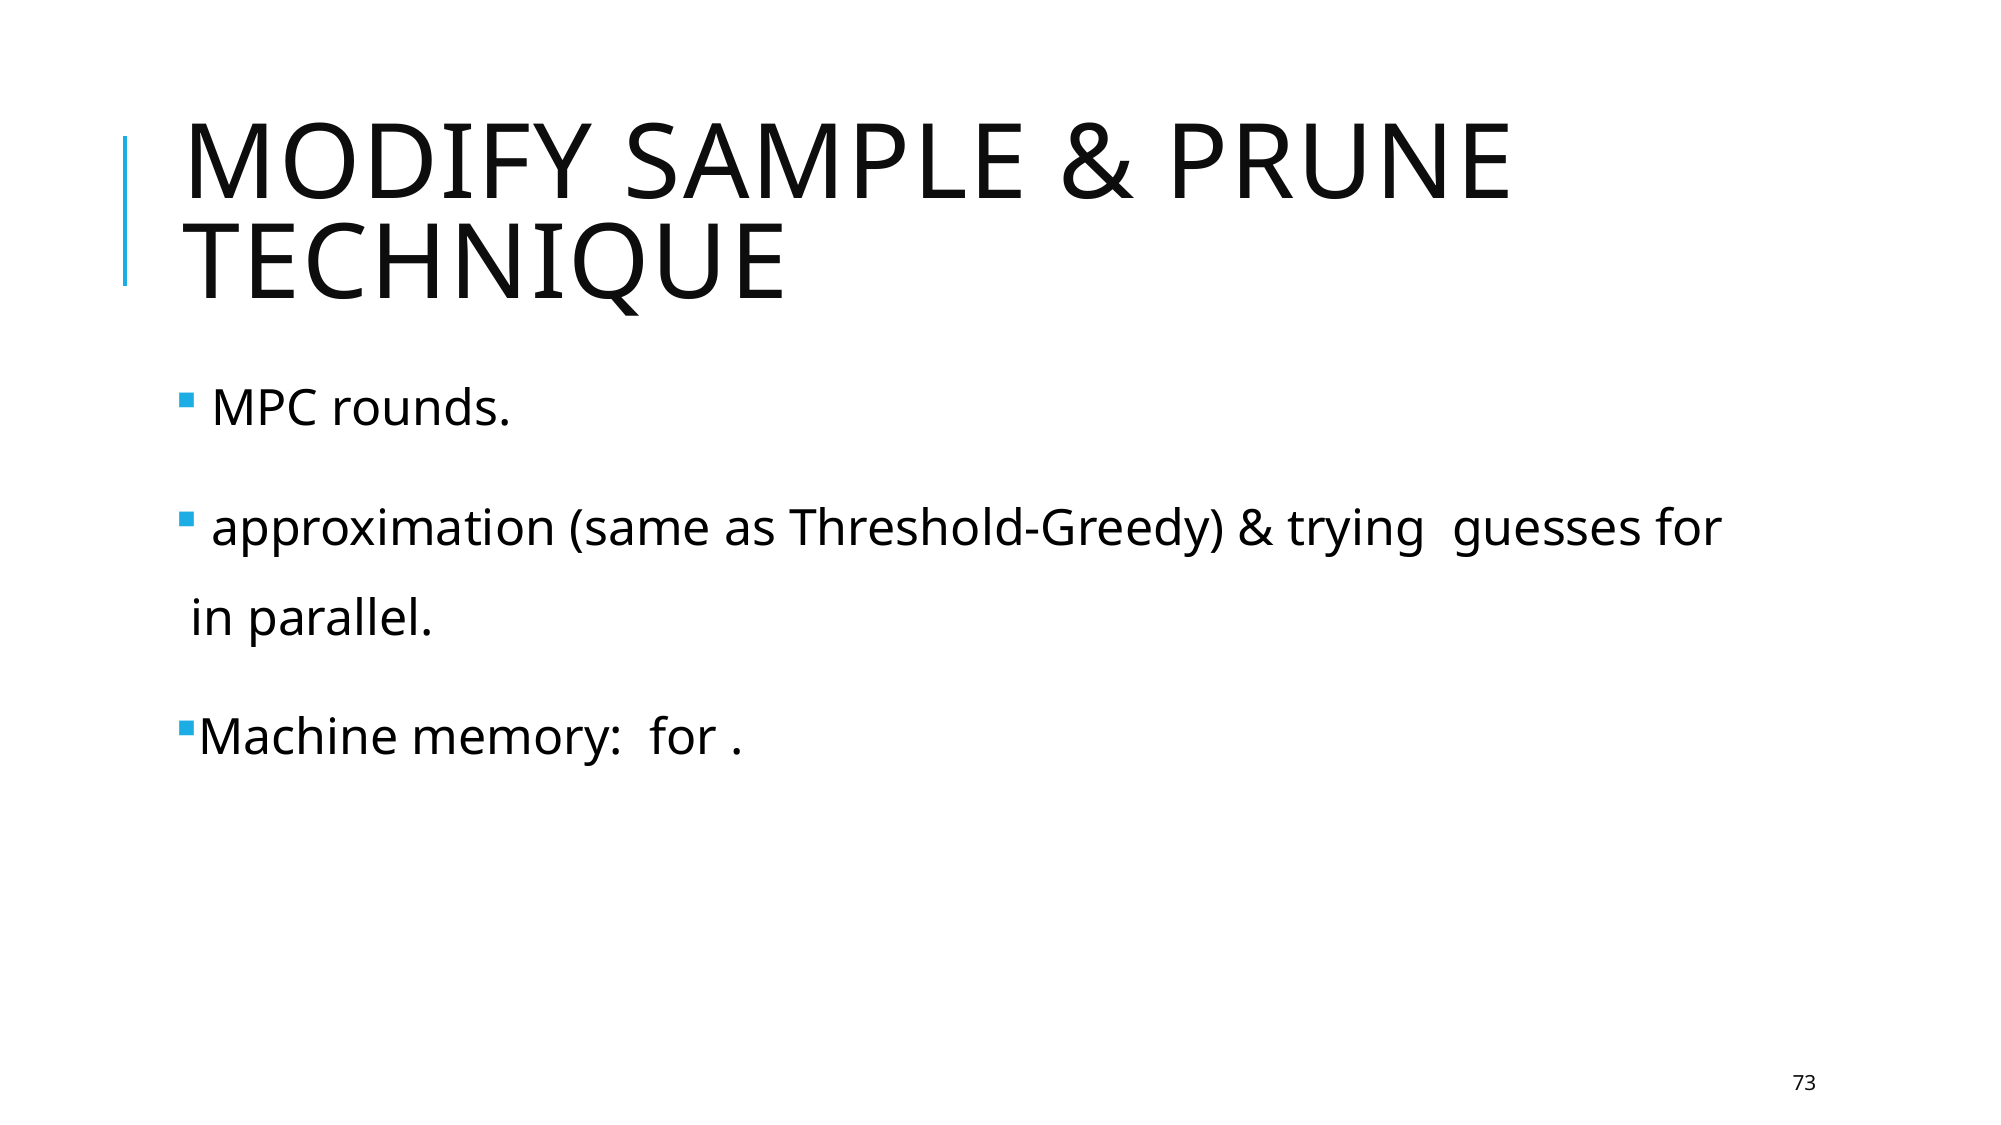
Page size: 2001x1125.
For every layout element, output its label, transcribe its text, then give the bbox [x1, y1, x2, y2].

title Modify Sample & prune technique [168, 96, 1763, 342]
slide_number 73 [1777, 1061, 1938, 1107]
